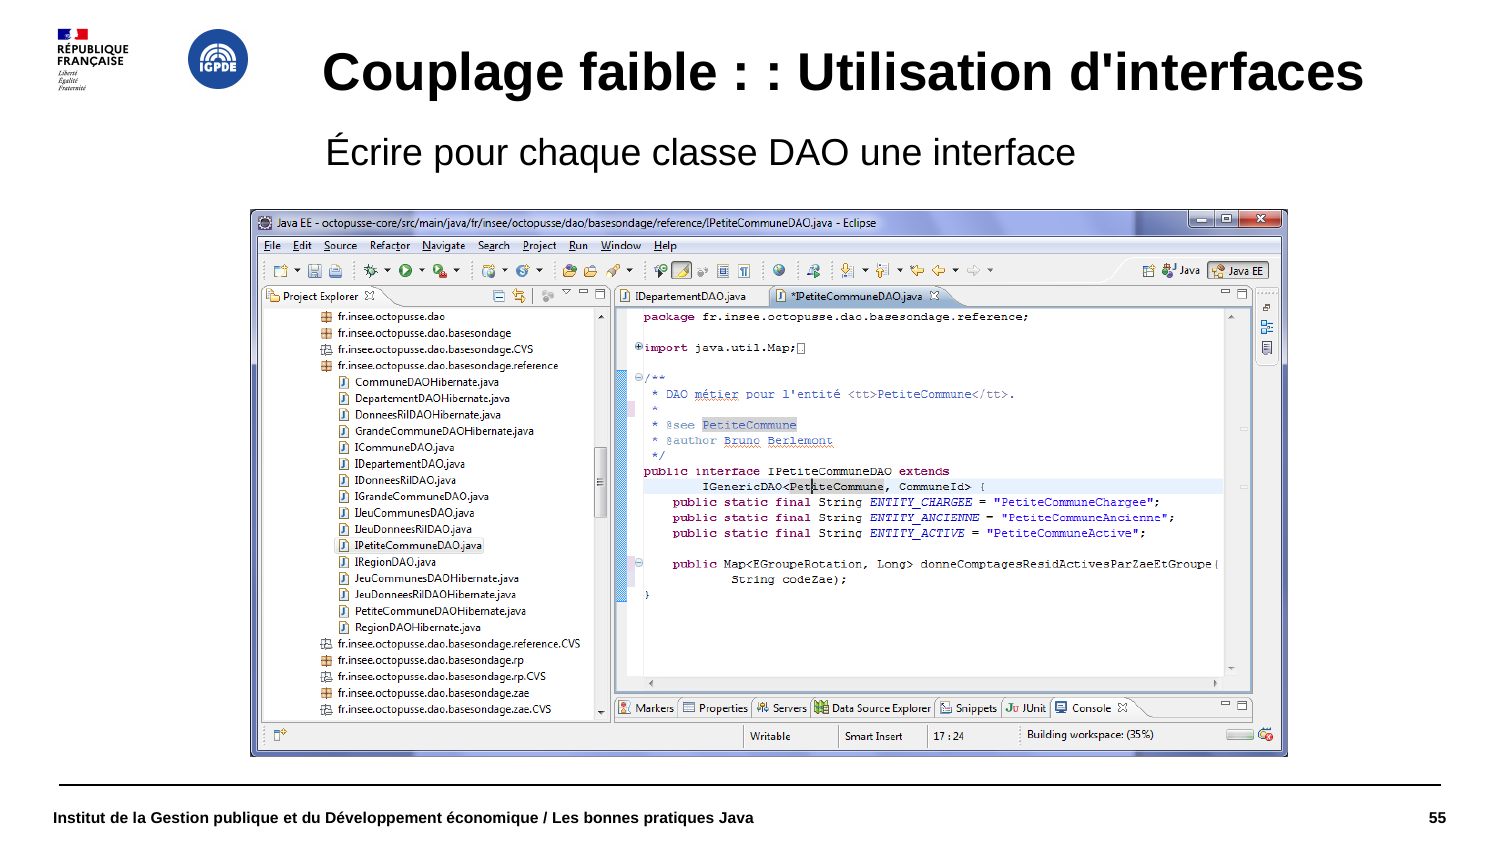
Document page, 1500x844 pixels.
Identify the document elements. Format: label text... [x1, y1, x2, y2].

picture [188, 29, 248, 89]
title Couplage faible : : Utilisation d'interfaces [322, 44, 1424, 116]
slide_number 55 [1224, 787, 1447, 844]
list Écrire pour chaque classe DAO une interface [325, 127, 1282, 207]
picture [47, 18, 139, 101]
picture [250, 208, 1288, 757]
footer Institut de la Gestion publique et du Développement économique / Les bonnes pratiques Java [53, 787, 780, 844]
